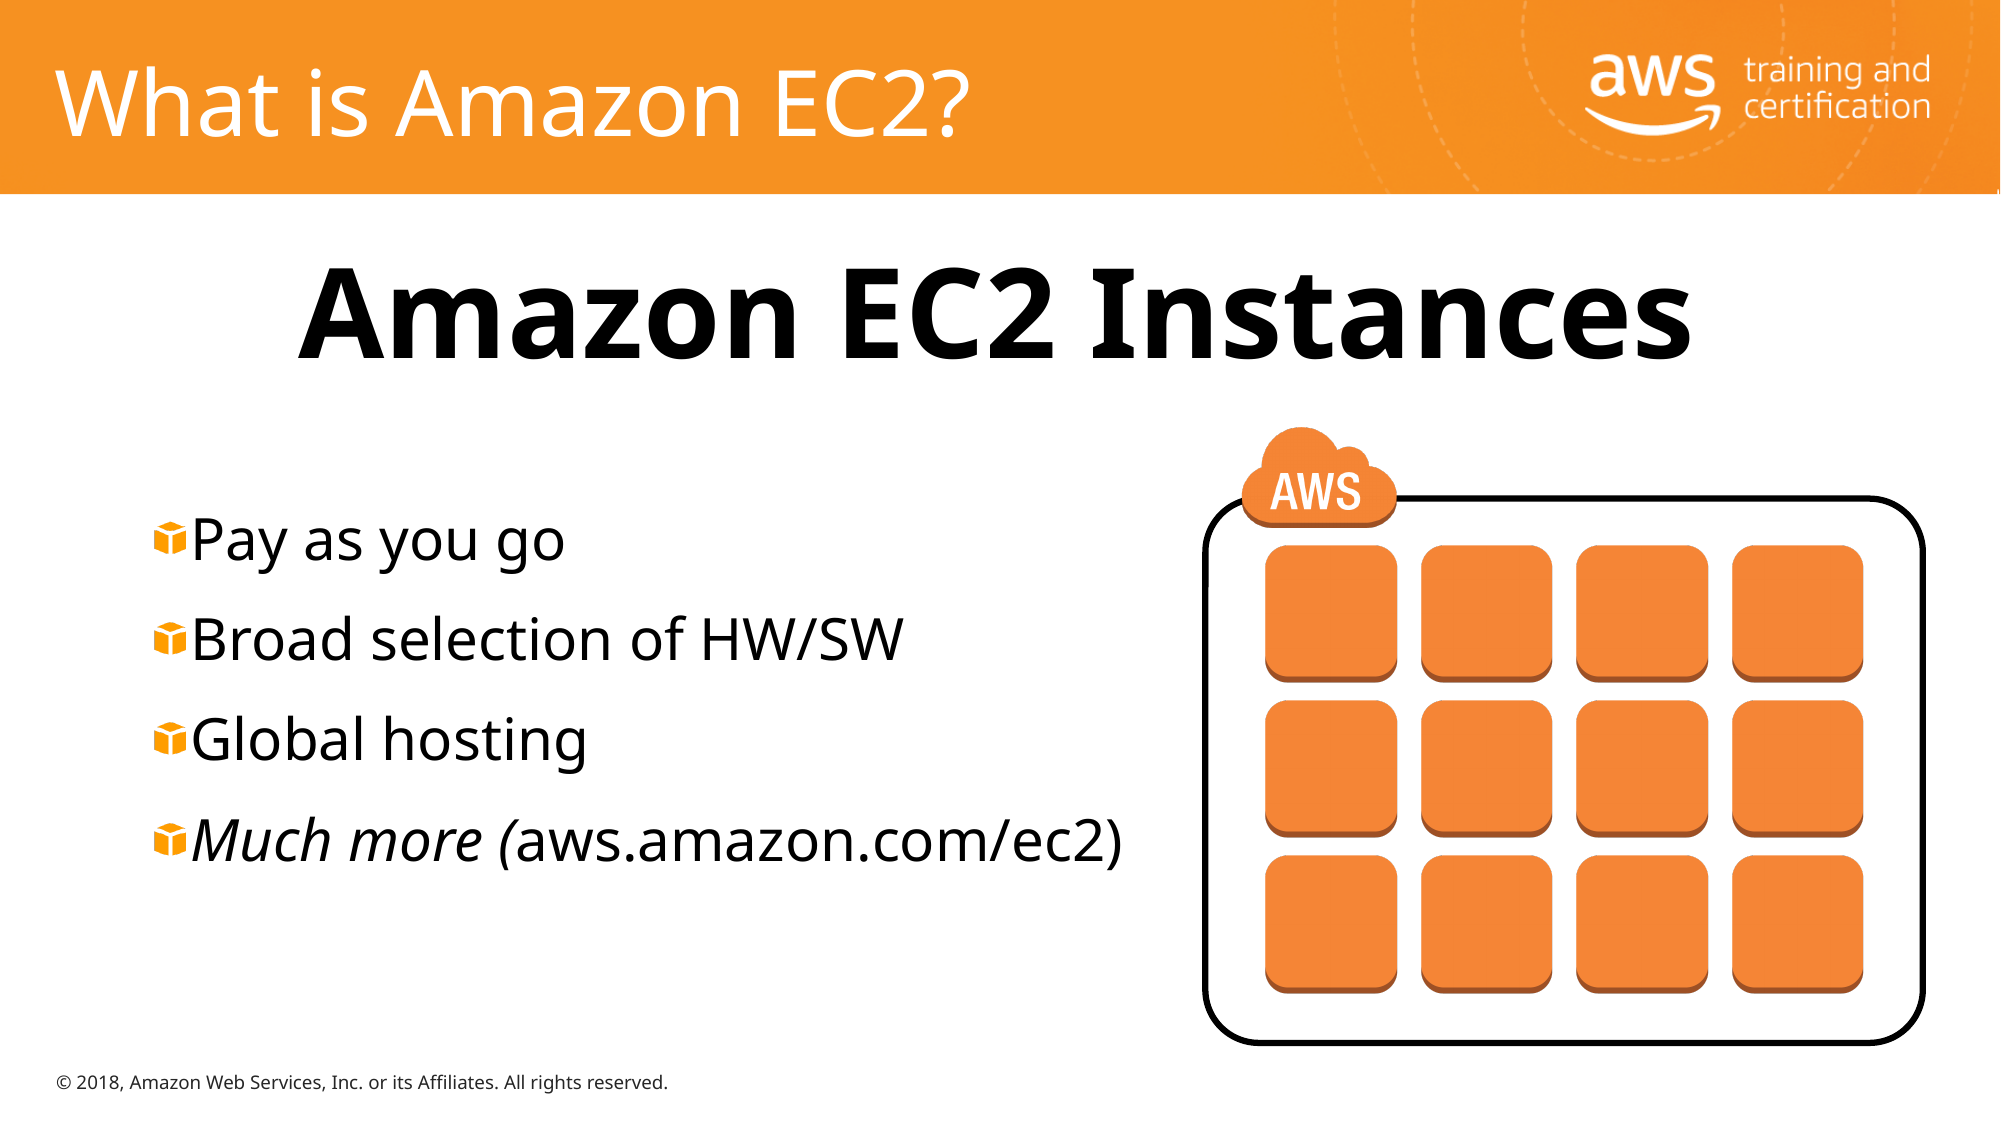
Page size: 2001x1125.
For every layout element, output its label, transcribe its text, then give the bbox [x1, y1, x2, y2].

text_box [1205, 425, 1923, 1043]
title What is Amazon EC2? [39, 43, 1863, 172]
picture [149, 517, 191, 558]
picture [149, 617, 191, 659]
picture [149, 818, 191, 860]
text_box Amazon EC2 Instances [283, 226, 1711, 392]
picture [149, 717, 191, 759]
list Pay as you go Broad selection of HW/SW Global hosting Much more (aws.amazon.com/ec2) [134, 502, 1860, 1125]
picture [0, 0, 1997, 1125]
